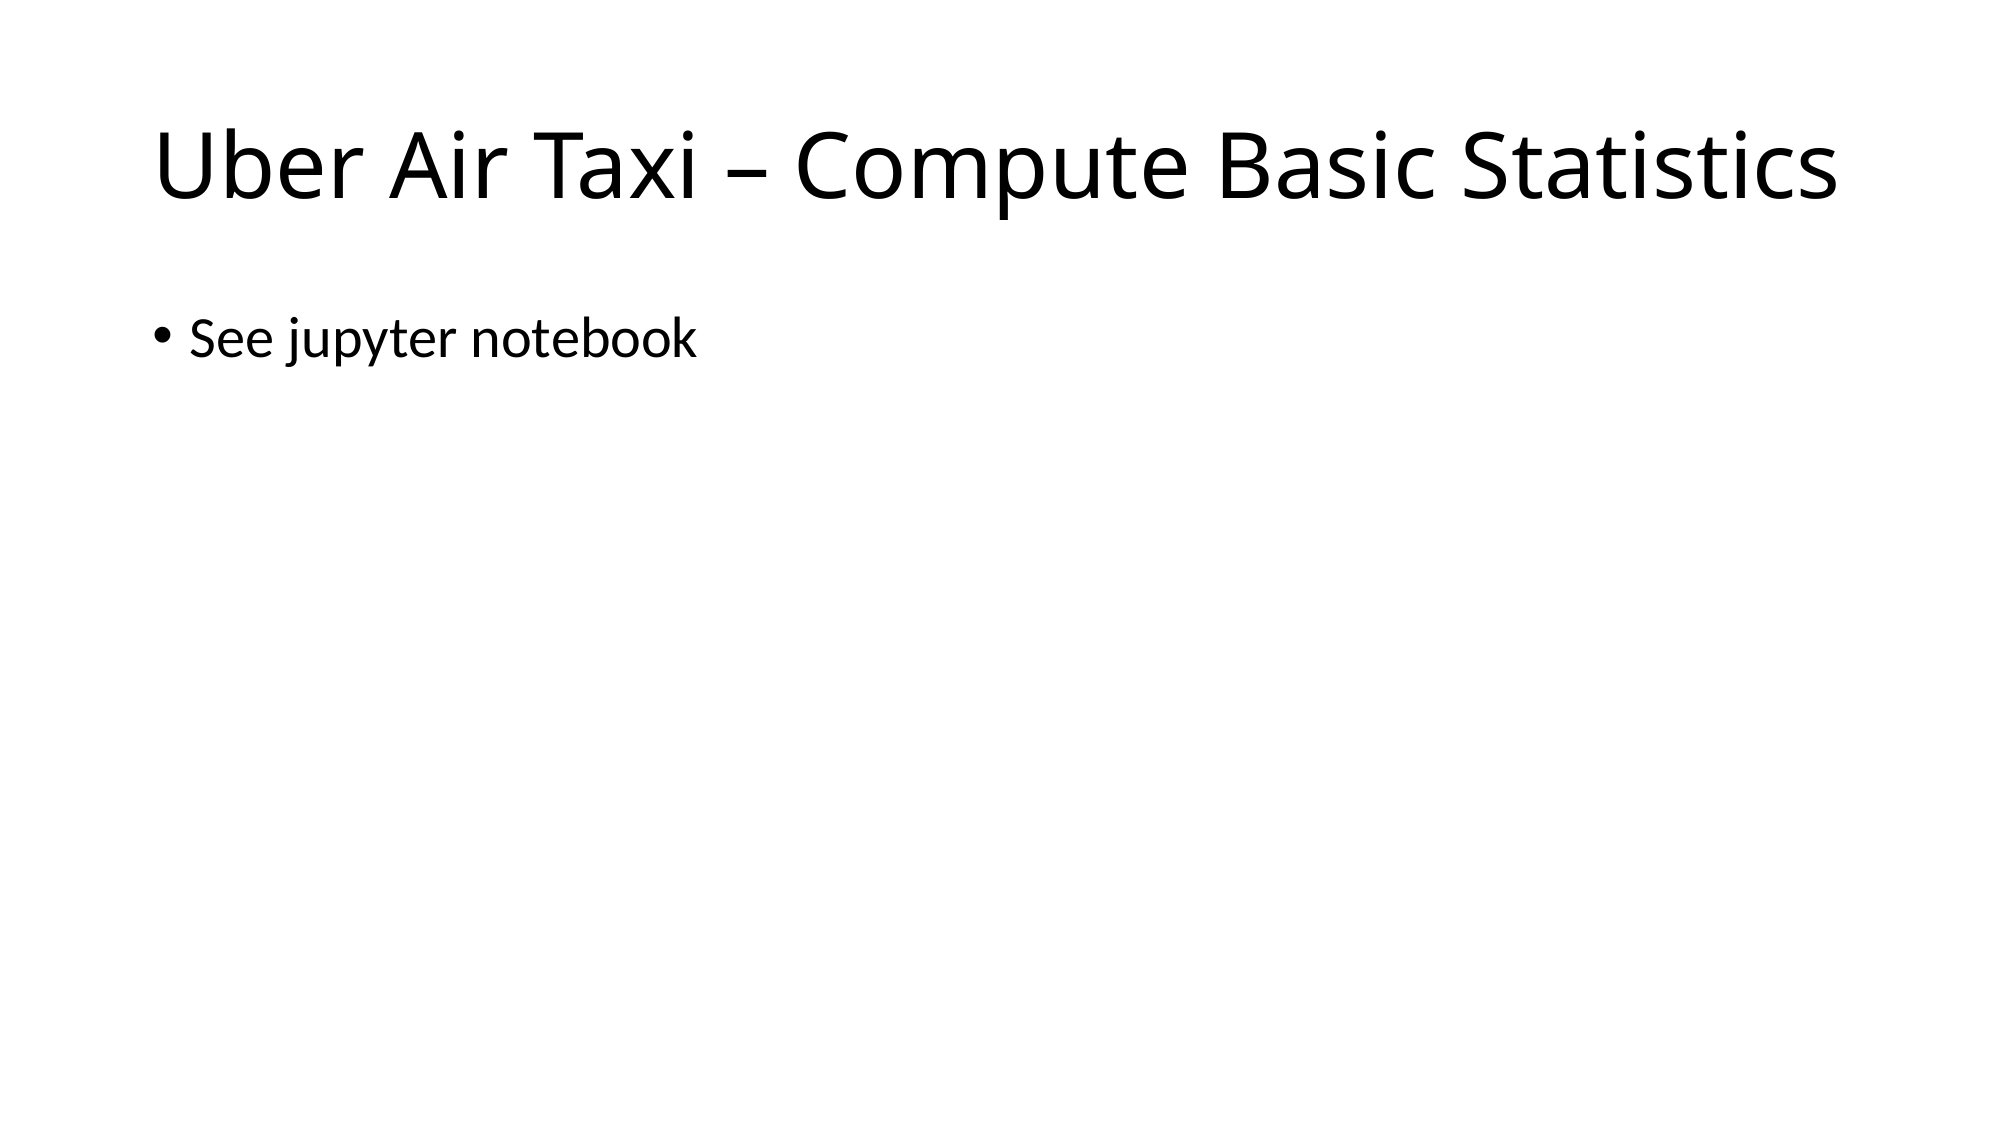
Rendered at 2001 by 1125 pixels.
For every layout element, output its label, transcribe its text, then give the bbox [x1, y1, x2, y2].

list See jupyter notebook [137, 299, 1863, 1014]
title Uber Air Taxi – Compute Basic Statistics [137, 59, 1863, 278]
